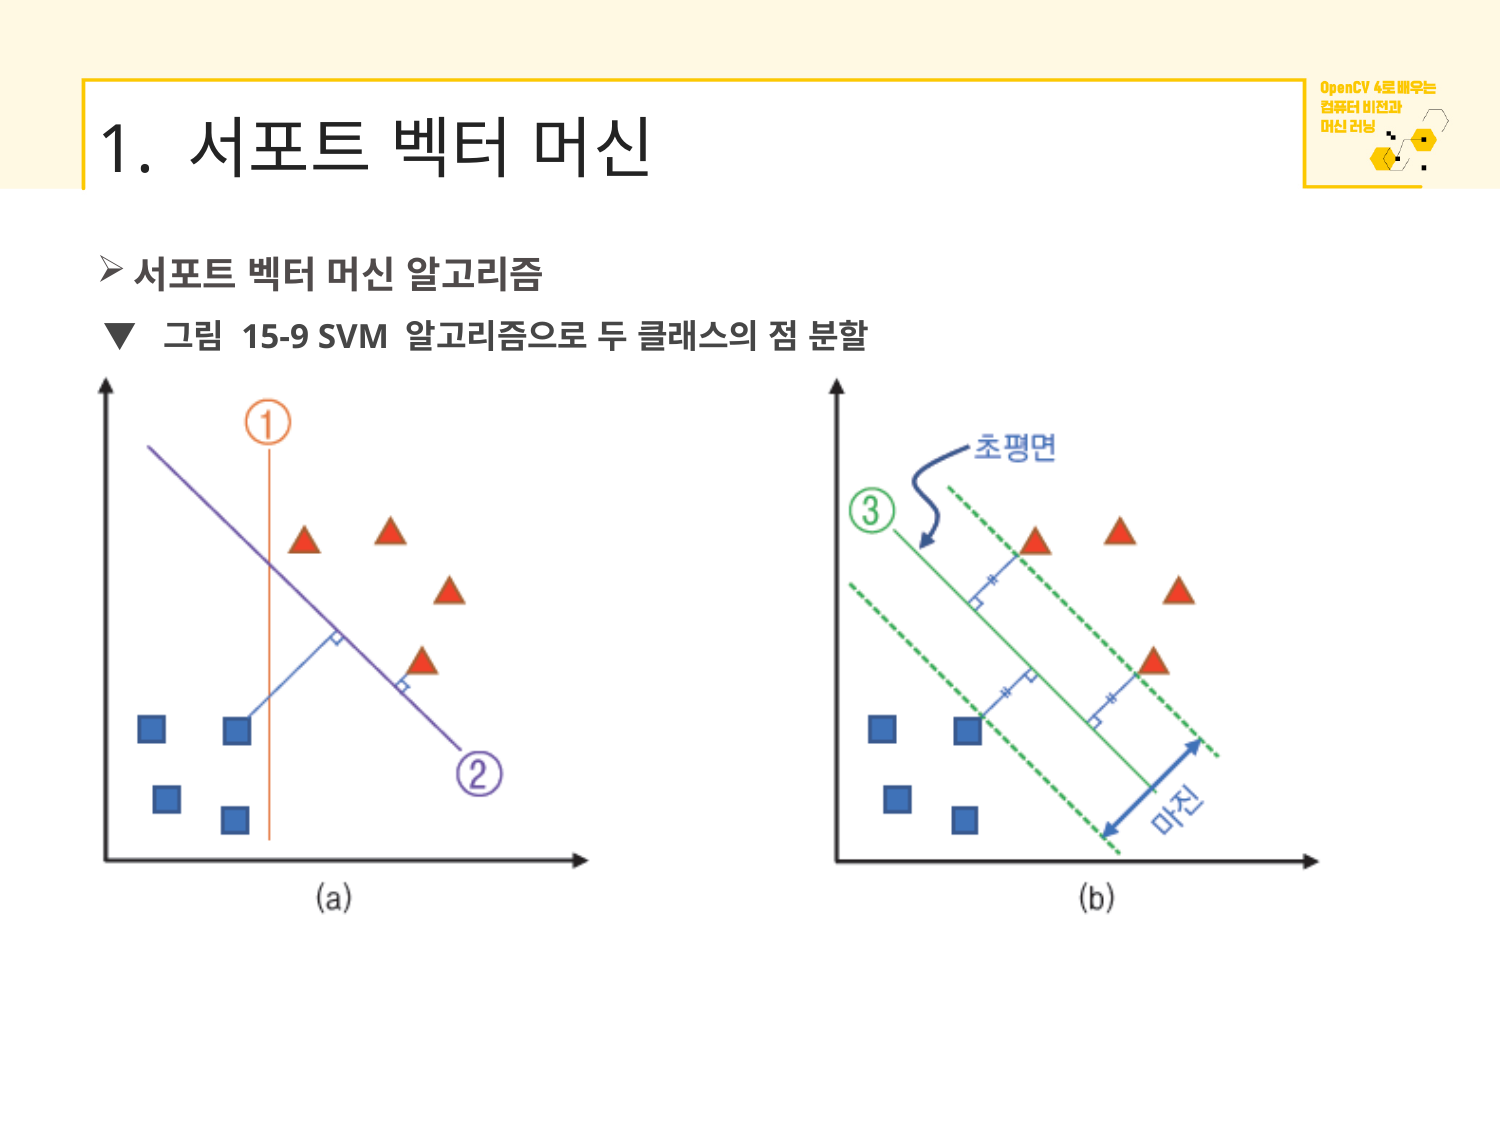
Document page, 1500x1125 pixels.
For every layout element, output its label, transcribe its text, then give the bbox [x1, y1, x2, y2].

picture [0, 0, 1500, 1125]
text_box ▼ 그림 15-9 SVM 알고리즘으로 두 클래스의 점 분할 [88, 307, 1415, 373]
list 서포트 벡터 머신 알고리즘 [81, 239, 1412, 362]
title 1. 서포트 벡터 머신 [82, 61, 1413, 193]
list 서포트 벡터 머신 알고리즘 [81, 373, 1412, 1054]
